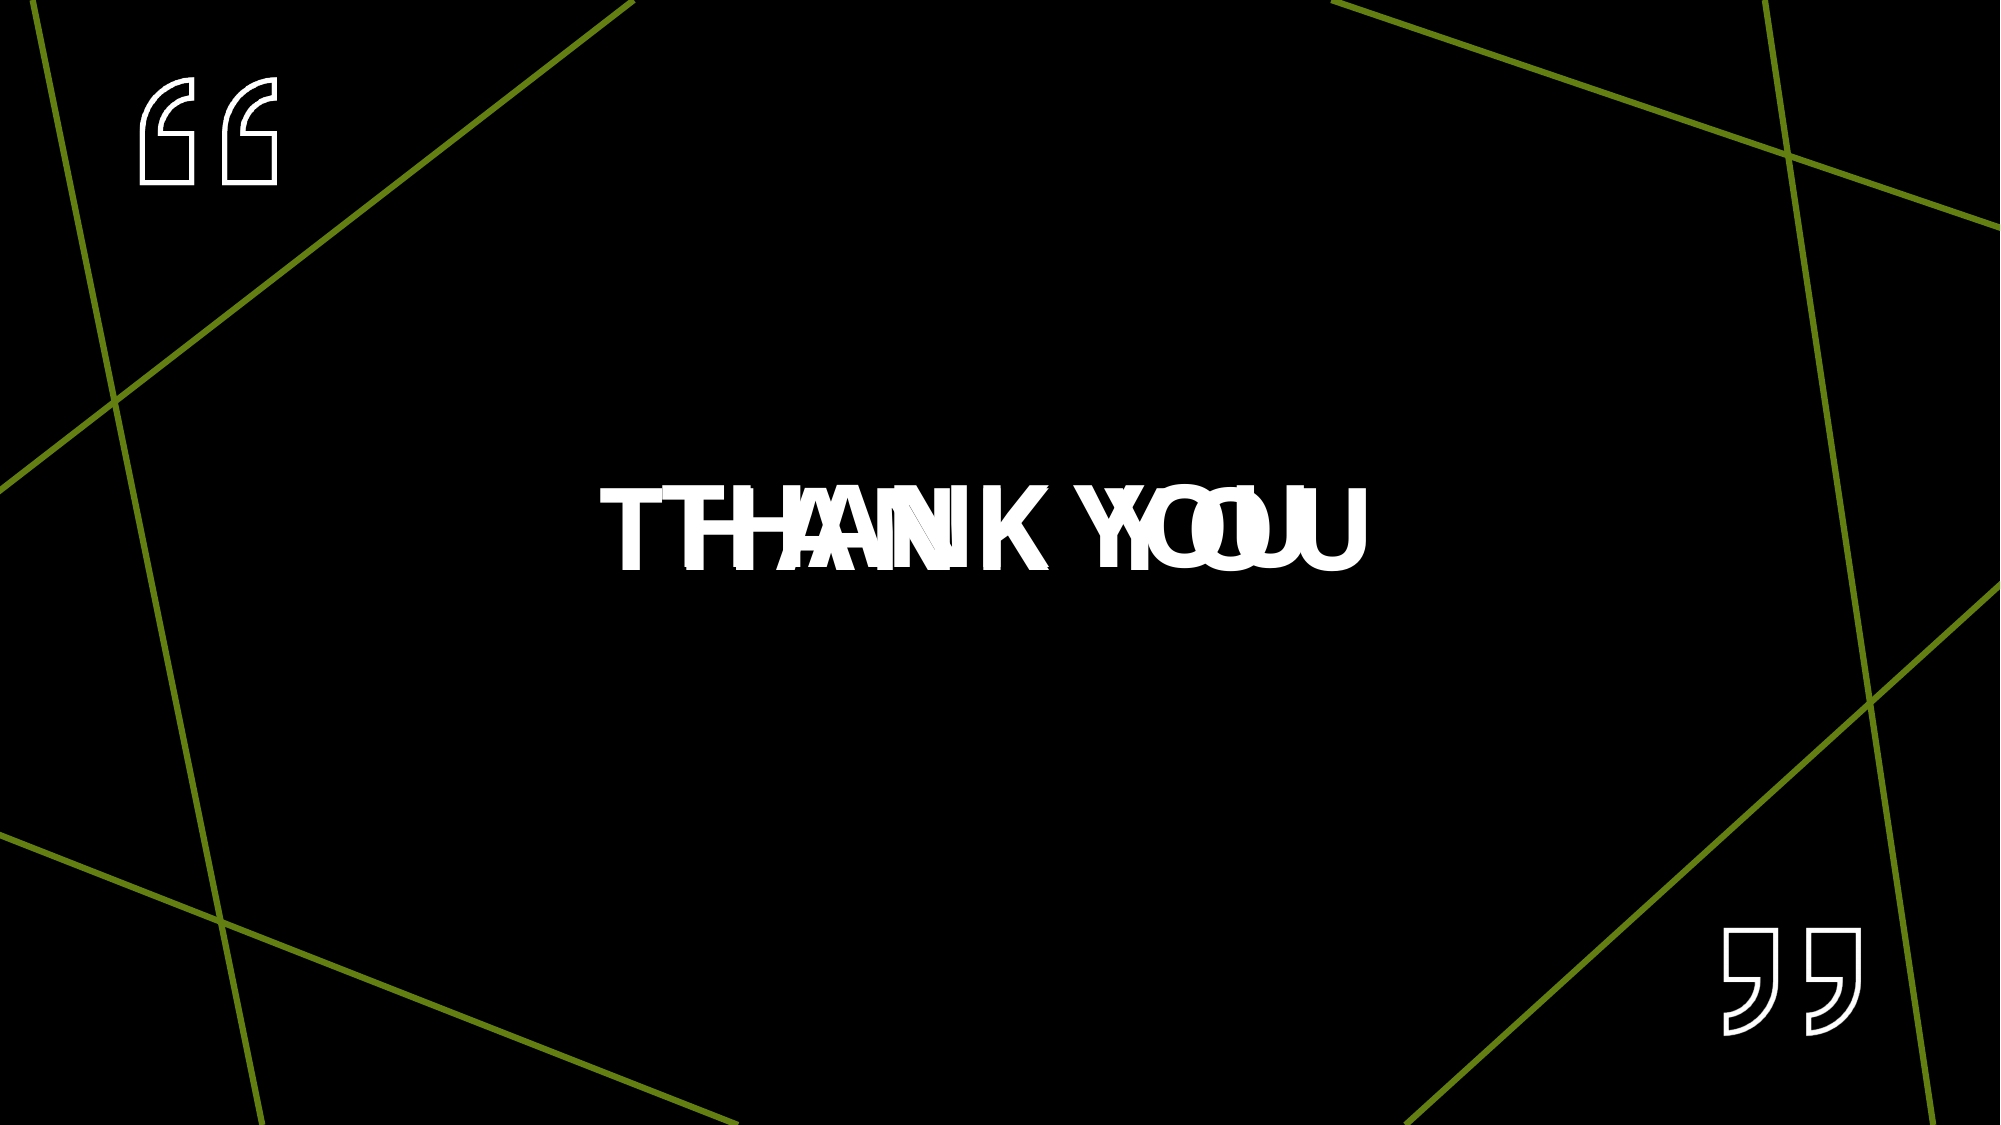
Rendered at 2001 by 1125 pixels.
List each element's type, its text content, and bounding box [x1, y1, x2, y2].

picture [1661, 852, 1924, 1113]
subtitle Thank you [305, 267, 1670, 799]
picture [76, 0, 340, 262]
